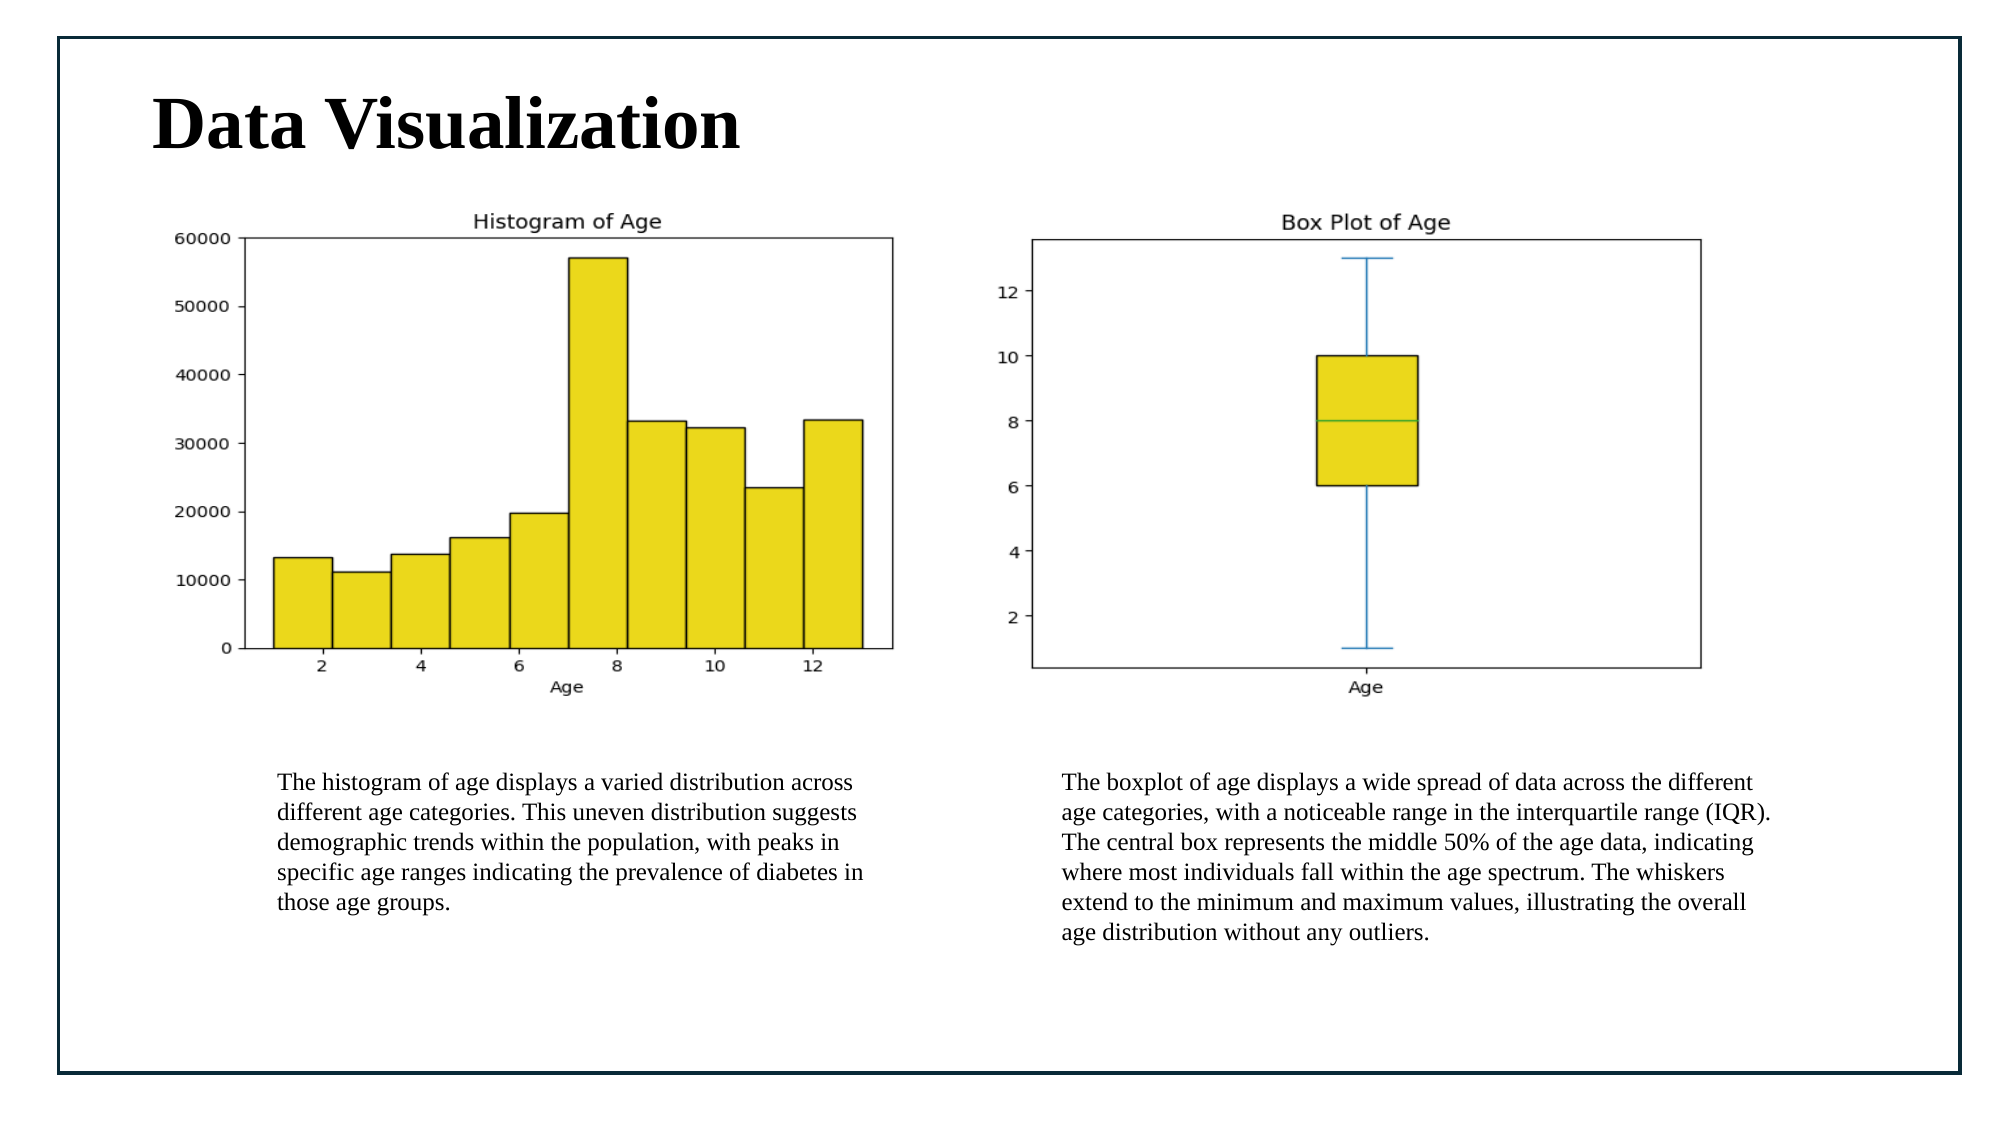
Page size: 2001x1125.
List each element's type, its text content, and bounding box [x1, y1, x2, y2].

text_box [57, 36, 1962, 1075]
text_box The boxplot of age displays a wide spread of data across the different age categories, with a noticeable range in the interquartile range (IQR). The central box represents the middle 50% of the age data, indicating where most individuals fall within the age spectrum. The whiskers extend to the minimum and maximum values, illustrating the overall age distribution without any outliers. [1046, 758, 1803, 953]
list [160, 202, 905, 708]
picture [981, 202, 1714, 708]
text_box The histogram of age displays a varied distribution across different age categories. This uneven distribution suggests demographic trends within the population, with peaks in specific age ranges indicating the prevalence of diabetes in those age groups. [262, 758, 921, 923]
